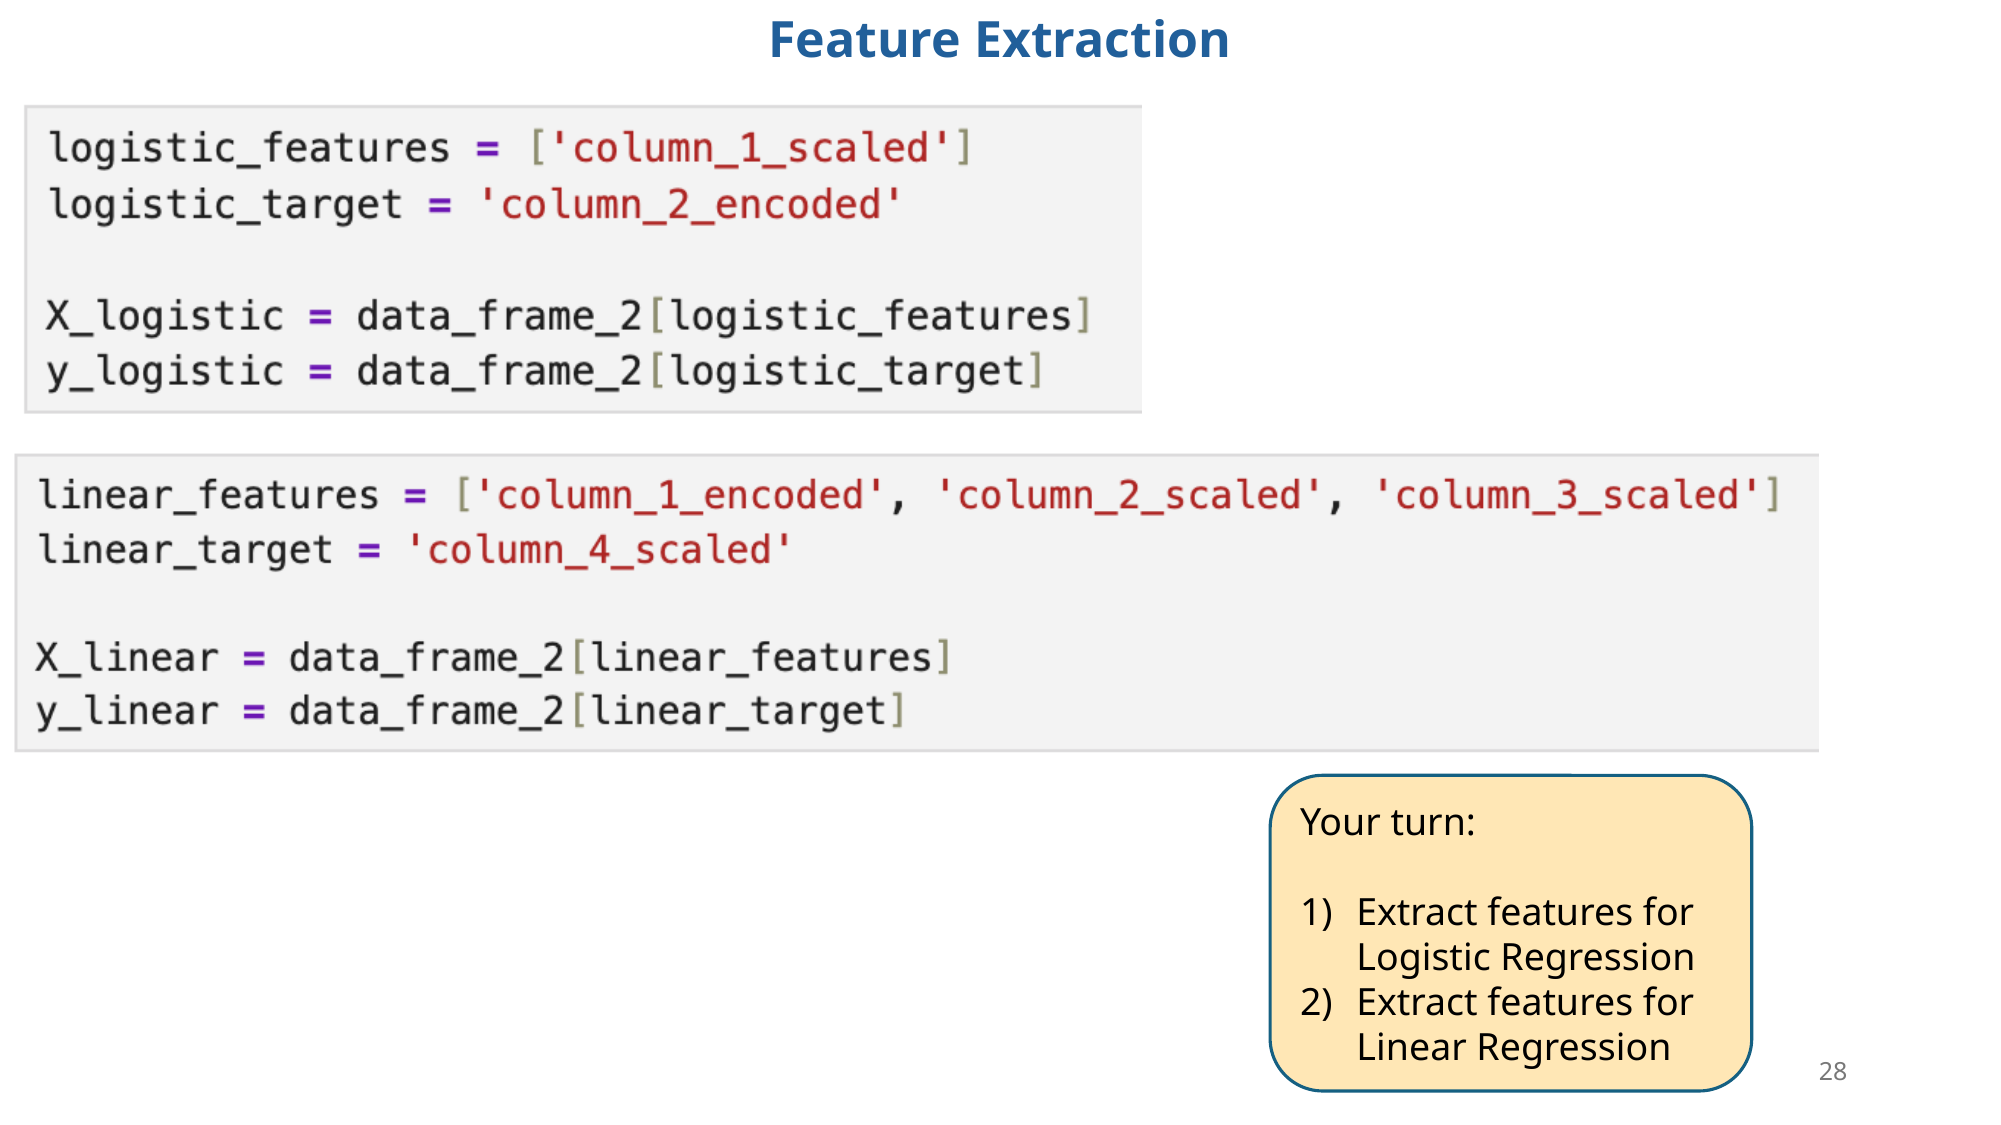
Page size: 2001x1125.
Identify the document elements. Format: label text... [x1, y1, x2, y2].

picture [0, 445, 1819, 776]
picture [0, 89, 1142, 421]
slide_number 28 [1412, 1042, 1863, 1103]
text_box Your turn: Extract features for Logistic Regression Extract features for Linear Regression [1268, 776, 1754, 1093]
text_box Feature Extraction [753, 0, 1247, 75]
